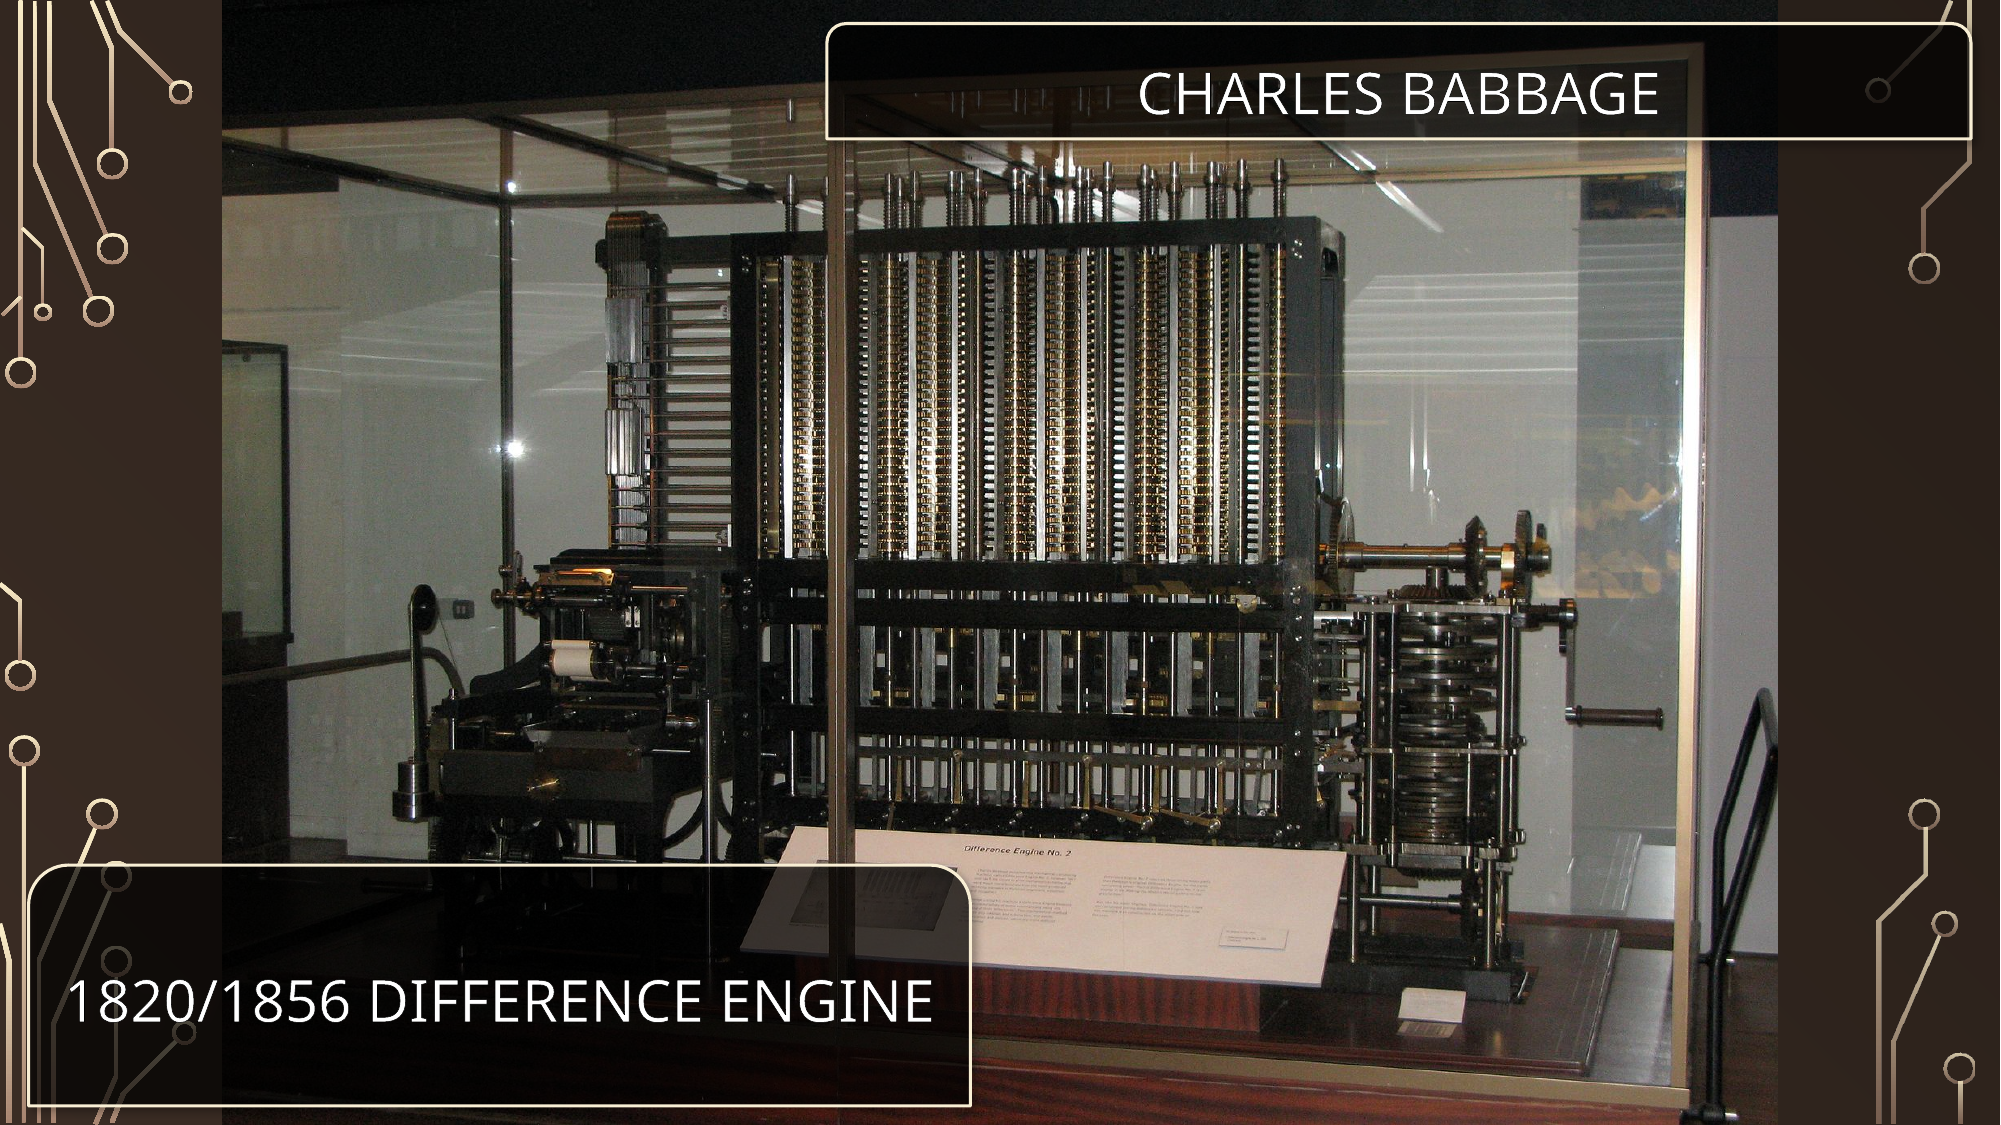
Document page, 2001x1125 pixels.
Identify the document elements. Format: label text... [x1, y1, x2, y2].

picture [222, 0, 1778, 1125]
text_box 1820/1856 difference engine [28, 865, 222, 1106]
text_box Charles babbage [1778, 23, 1972, 139]
